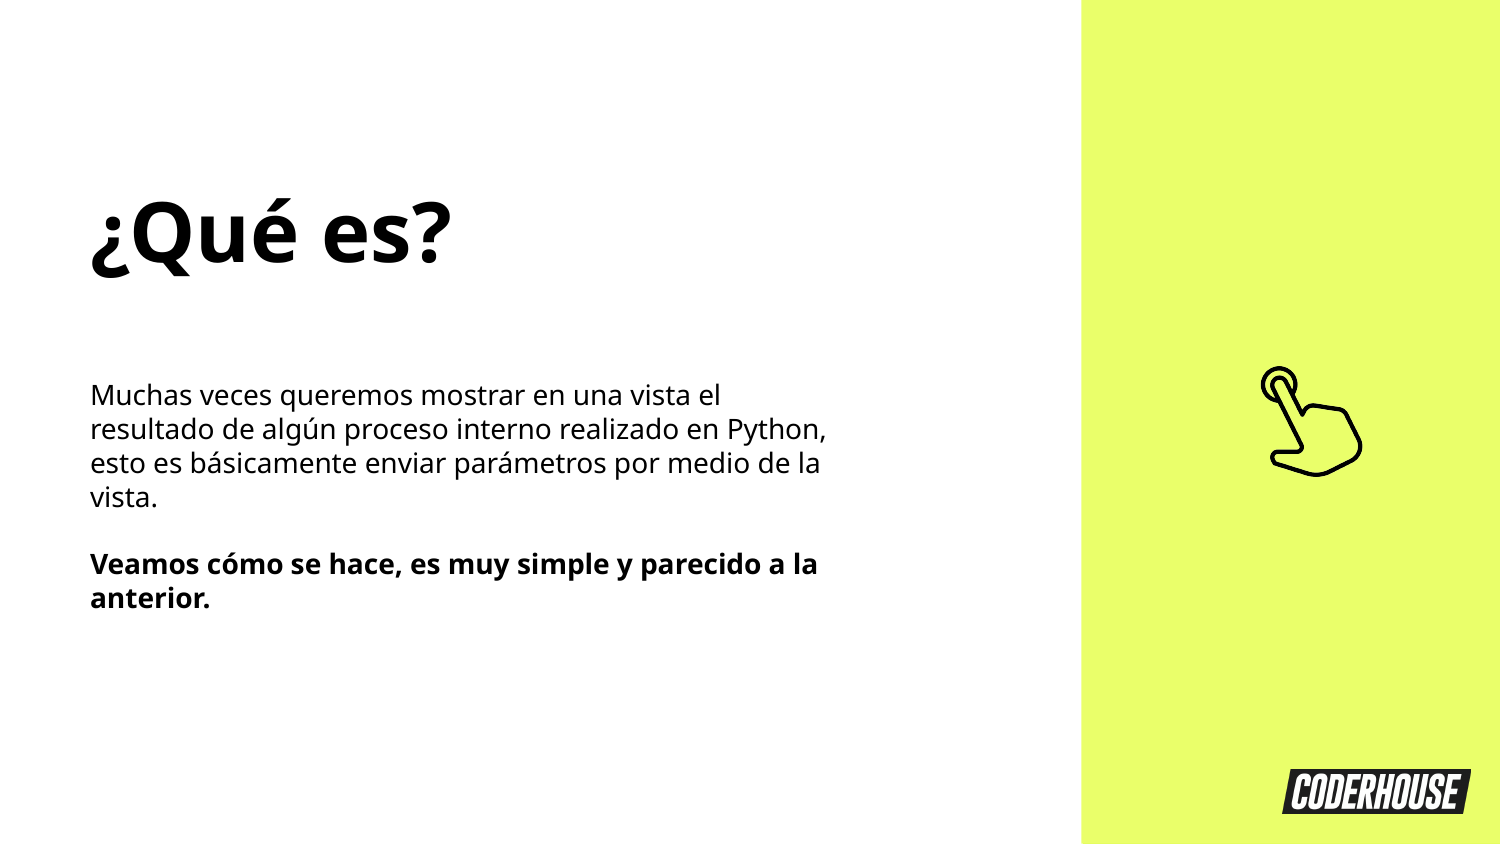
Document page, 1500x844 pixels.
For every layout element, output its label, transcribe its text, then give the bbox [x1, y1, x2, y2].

text_box Muchas veces queremos mostrar en una vista el resultado de algún proceso interno realizado en Python, esto es básicamente enviar parámetros por medio de la vista. Veamos cómo se hace, es muy simple y parecido a la anterior. [75, 362, 851, 629]
text_box ¿Qué es? [75, 175, 851, 296]
picture [1256, 366, 1367, 478]
picture [1281, 769, 1471, 814]
picture [0, 0, 1081, 844]
